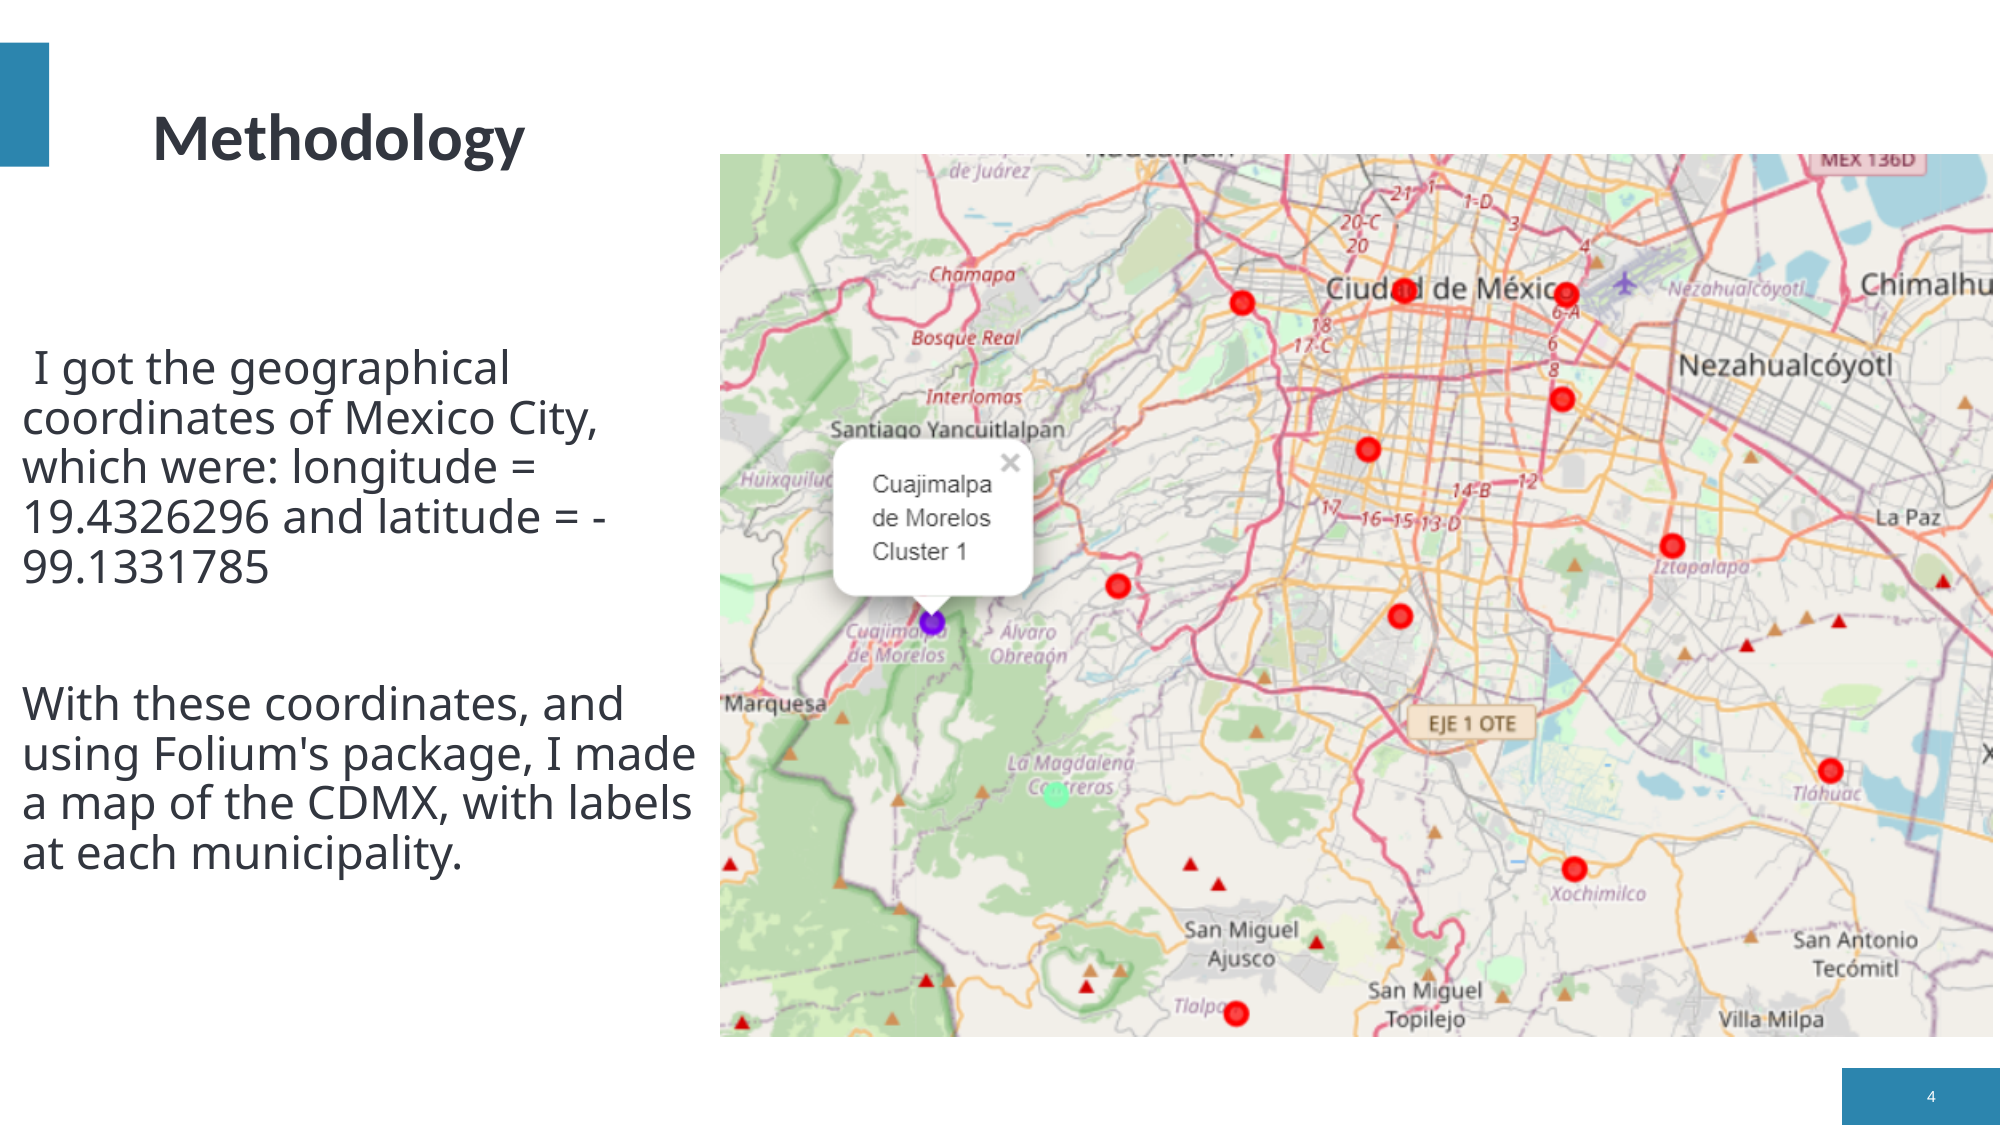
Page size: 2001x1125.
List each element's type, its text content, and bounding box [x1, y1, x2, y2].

picture [719, 154, 1993, 1037]
slide_number 4 [1889, 1079, 1951, 1114]
title Methodology [137, 10, 783, 183]
list I got the geographical coordinates of Mexico City, which were: longitude = 19.4326296 and latitude = -99.1331785 With these coordinates, and using Folium's package, I made a map of the CDMX, with labels at each municipality. [6, 337, 719, 894]
